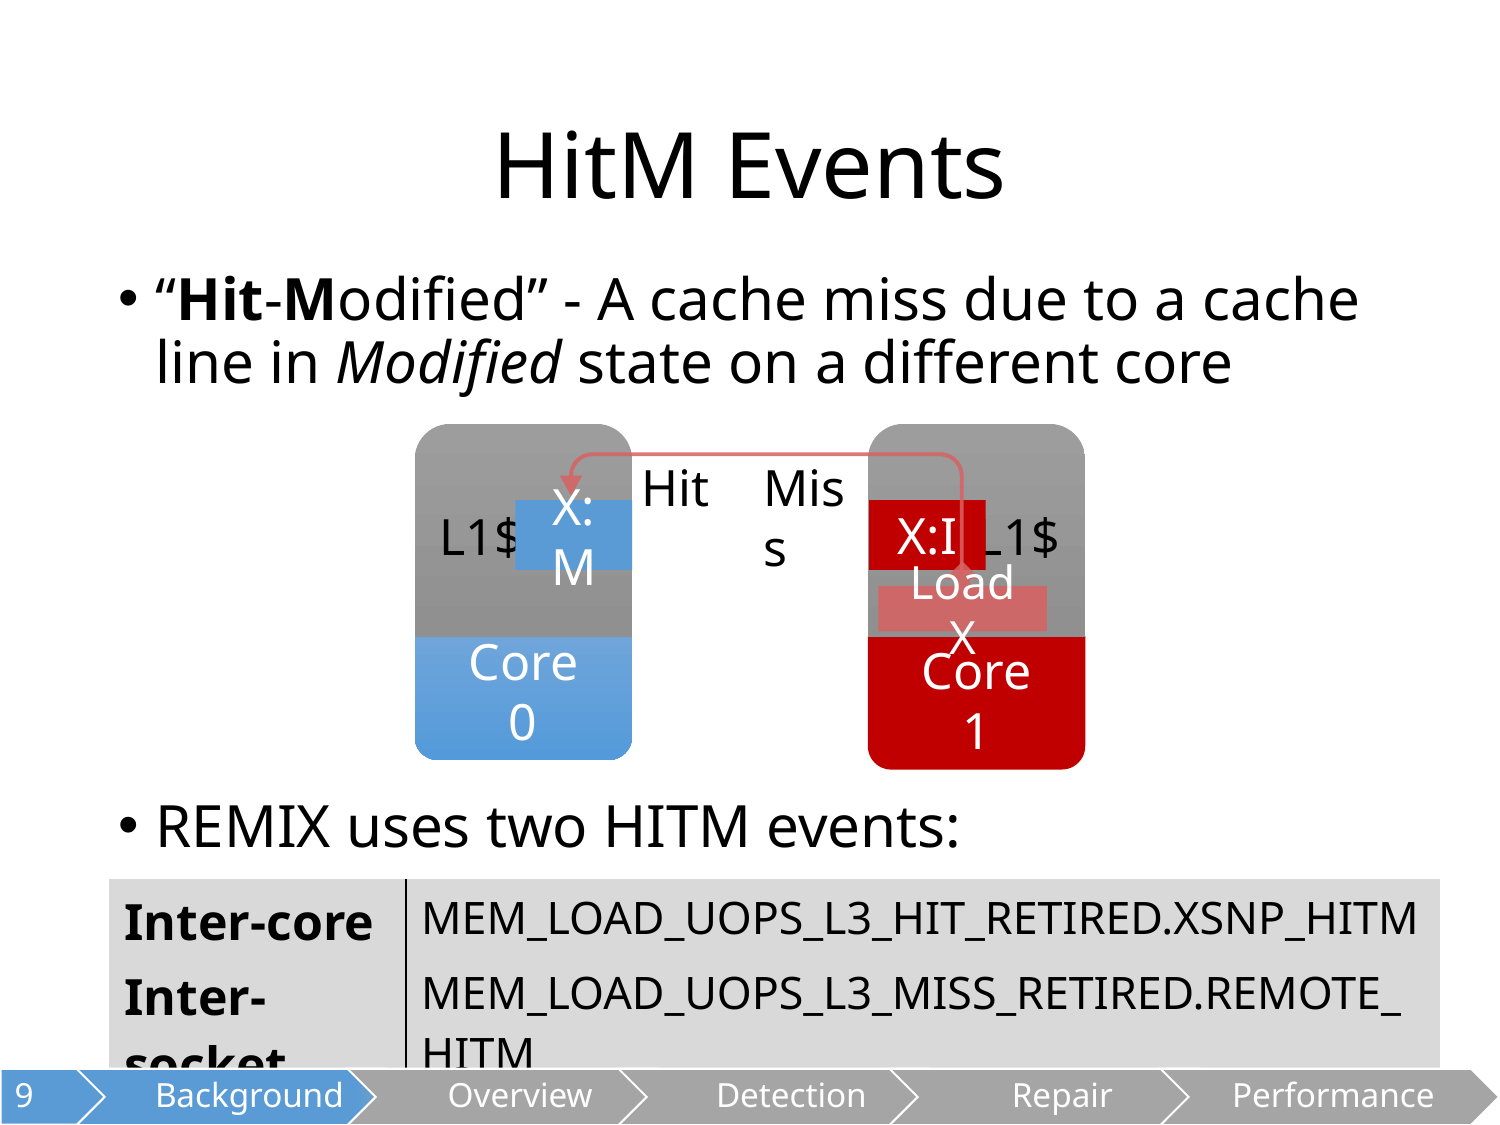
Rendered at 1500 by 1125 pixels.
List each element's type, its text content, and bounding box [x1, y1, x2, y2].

table_header Inter-core [109, 879, 405, 954]
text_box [414, 423, 1086, 770]
title HitM Events [103, 59, 1397, 262]
table_cell Inter-socket [109, 954, 405, 1067]
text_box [0, 1068, 1500, 1125]
table_header MEM_LOAD_UOPS_L3_HIT_RETIRED.XSNP_HITM [407, 879, 1440, 954]
table_cell MEM_LOAD_UOPS_L3_MISS_RETIRED.REMOTE_HITM [407, 954, 1440, 1067]
list “Hit-Modified” - A cache miss due to a cache line in Modified state on a different core Remix uses two HITM events: [103, 262, 1397, 977]
